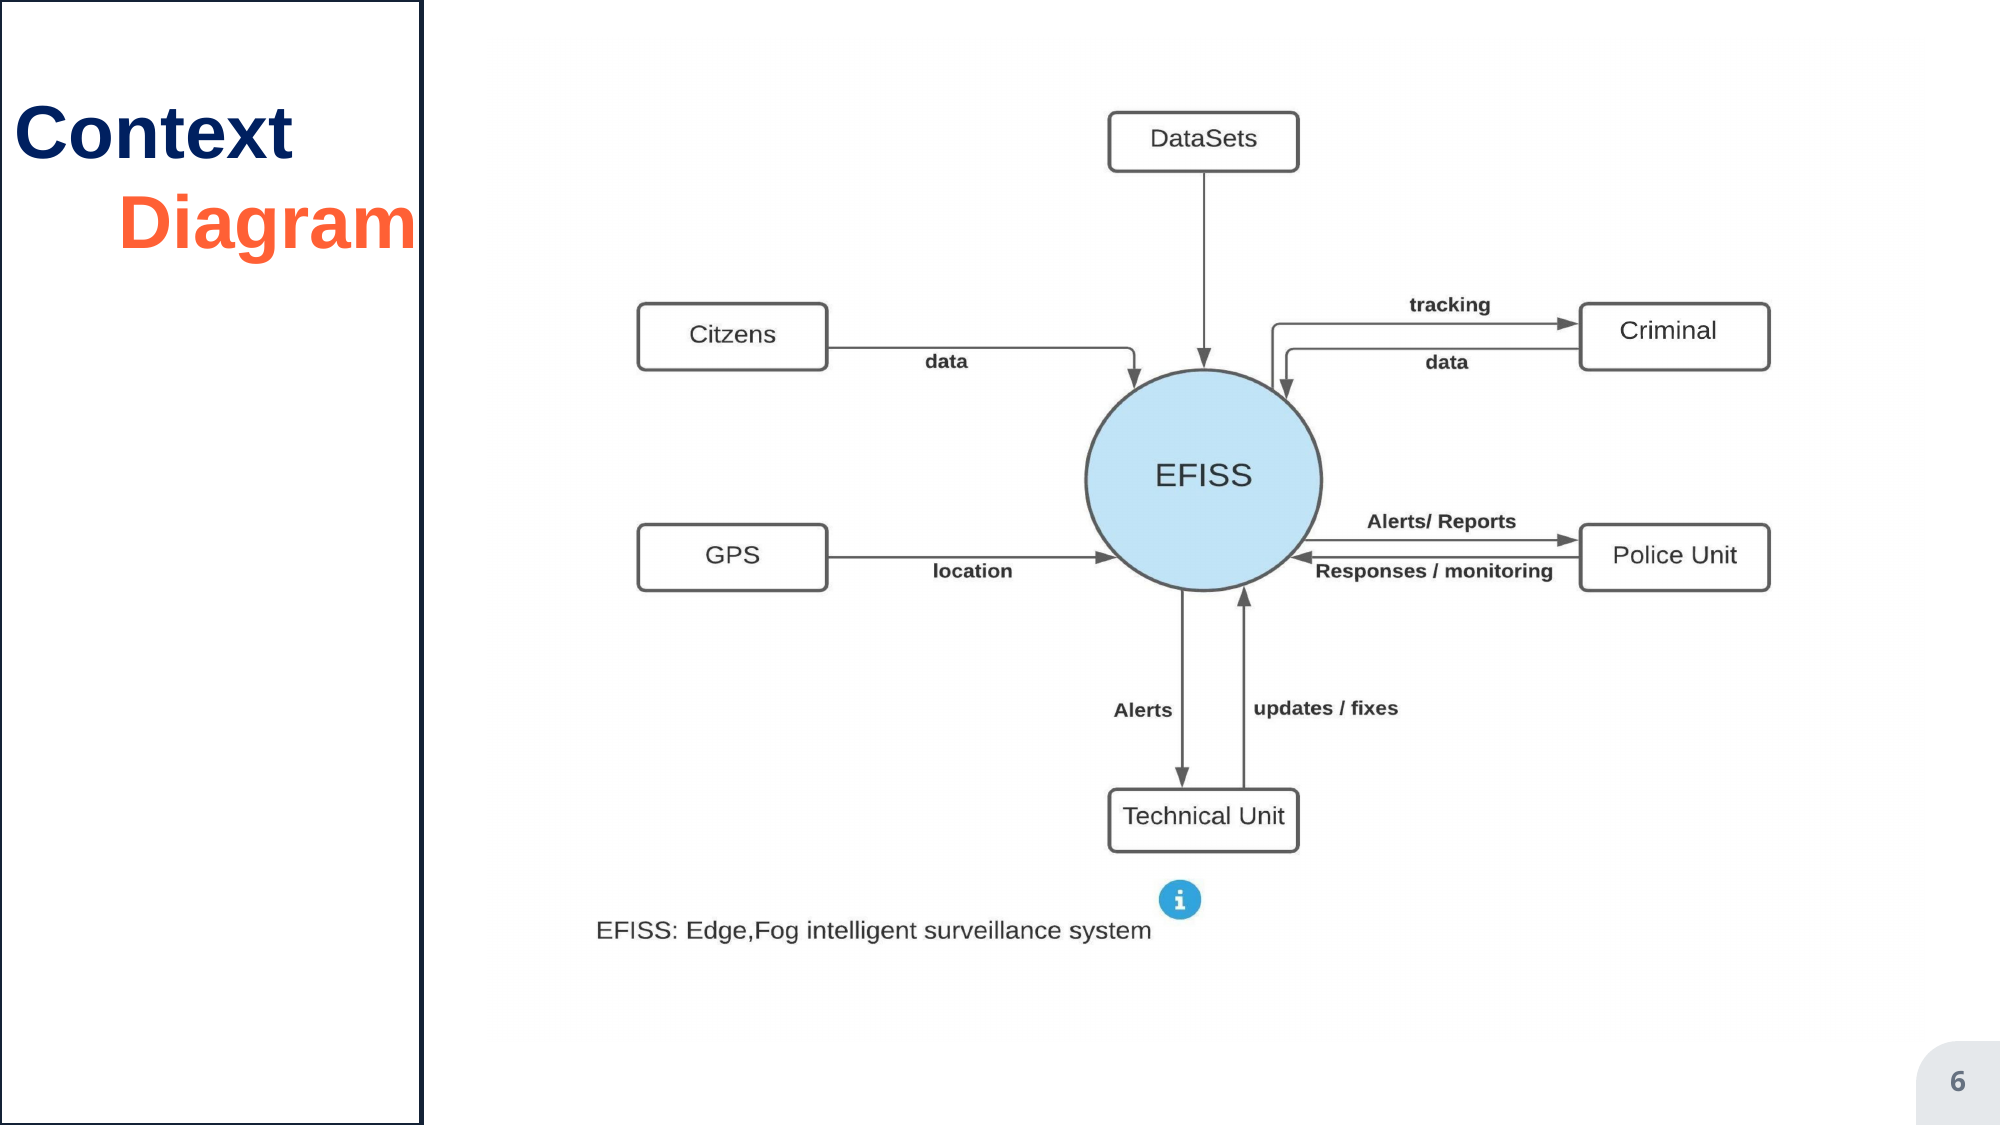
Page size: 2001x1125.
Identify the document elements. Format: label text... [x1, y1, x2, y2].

text_box Context Diagram [0, 76, 482, 271]
text_box [0, 271, 424, 1125]
text_box [0, 0, 424, 76]
slide_number 6 [1916, 1041, 2000, 1125]
picture [487, 37, 1925, 1042]
